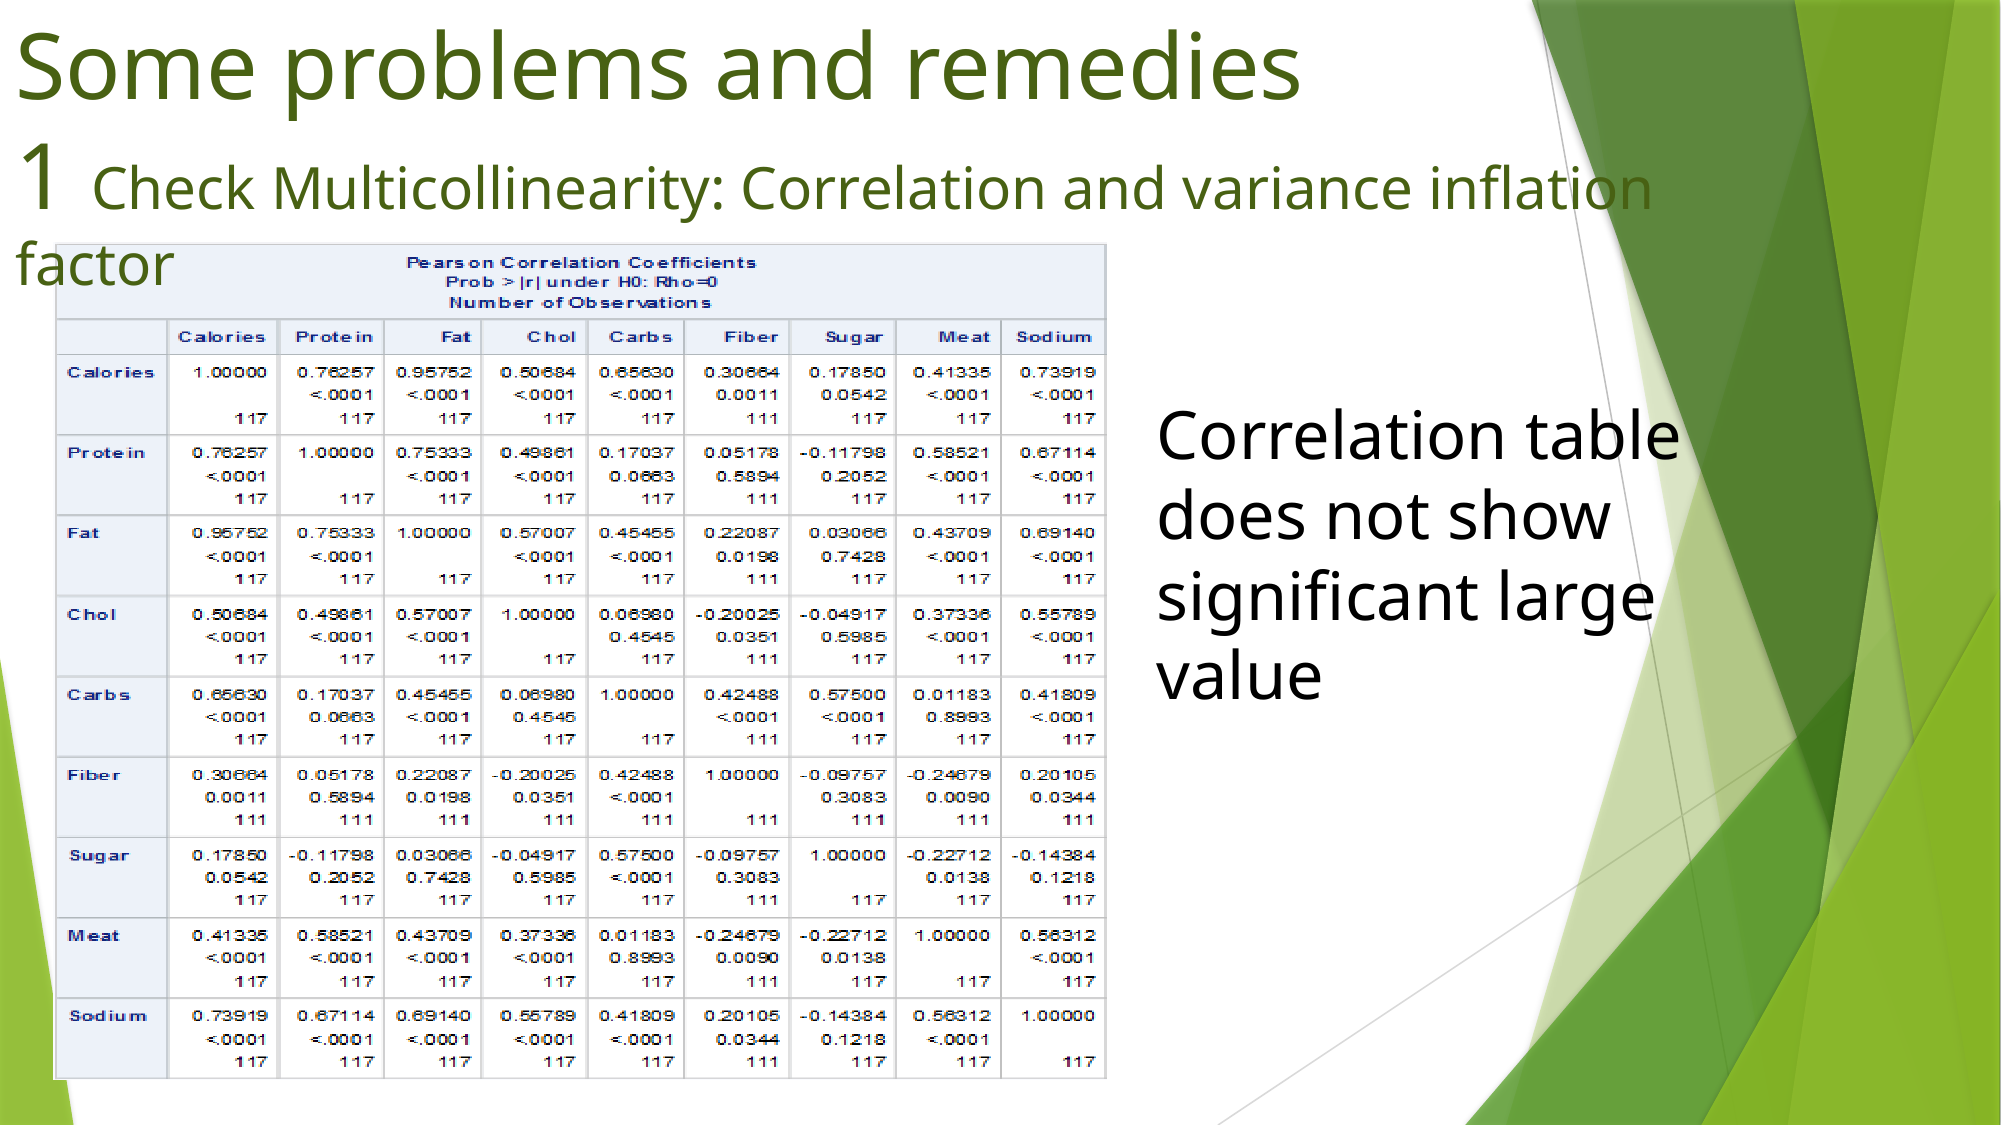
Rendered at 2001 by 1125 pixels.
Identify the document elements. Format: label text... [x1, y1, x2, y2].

title Some problems and remedies 1 Check Multicollinearity: Correlation and variance inflation factor [0, 0, 1800, 217]
picture [53, 241, 1108, 1081]
text_box Correlation table does not show significant large value [1141, 386, 1834, 801]
